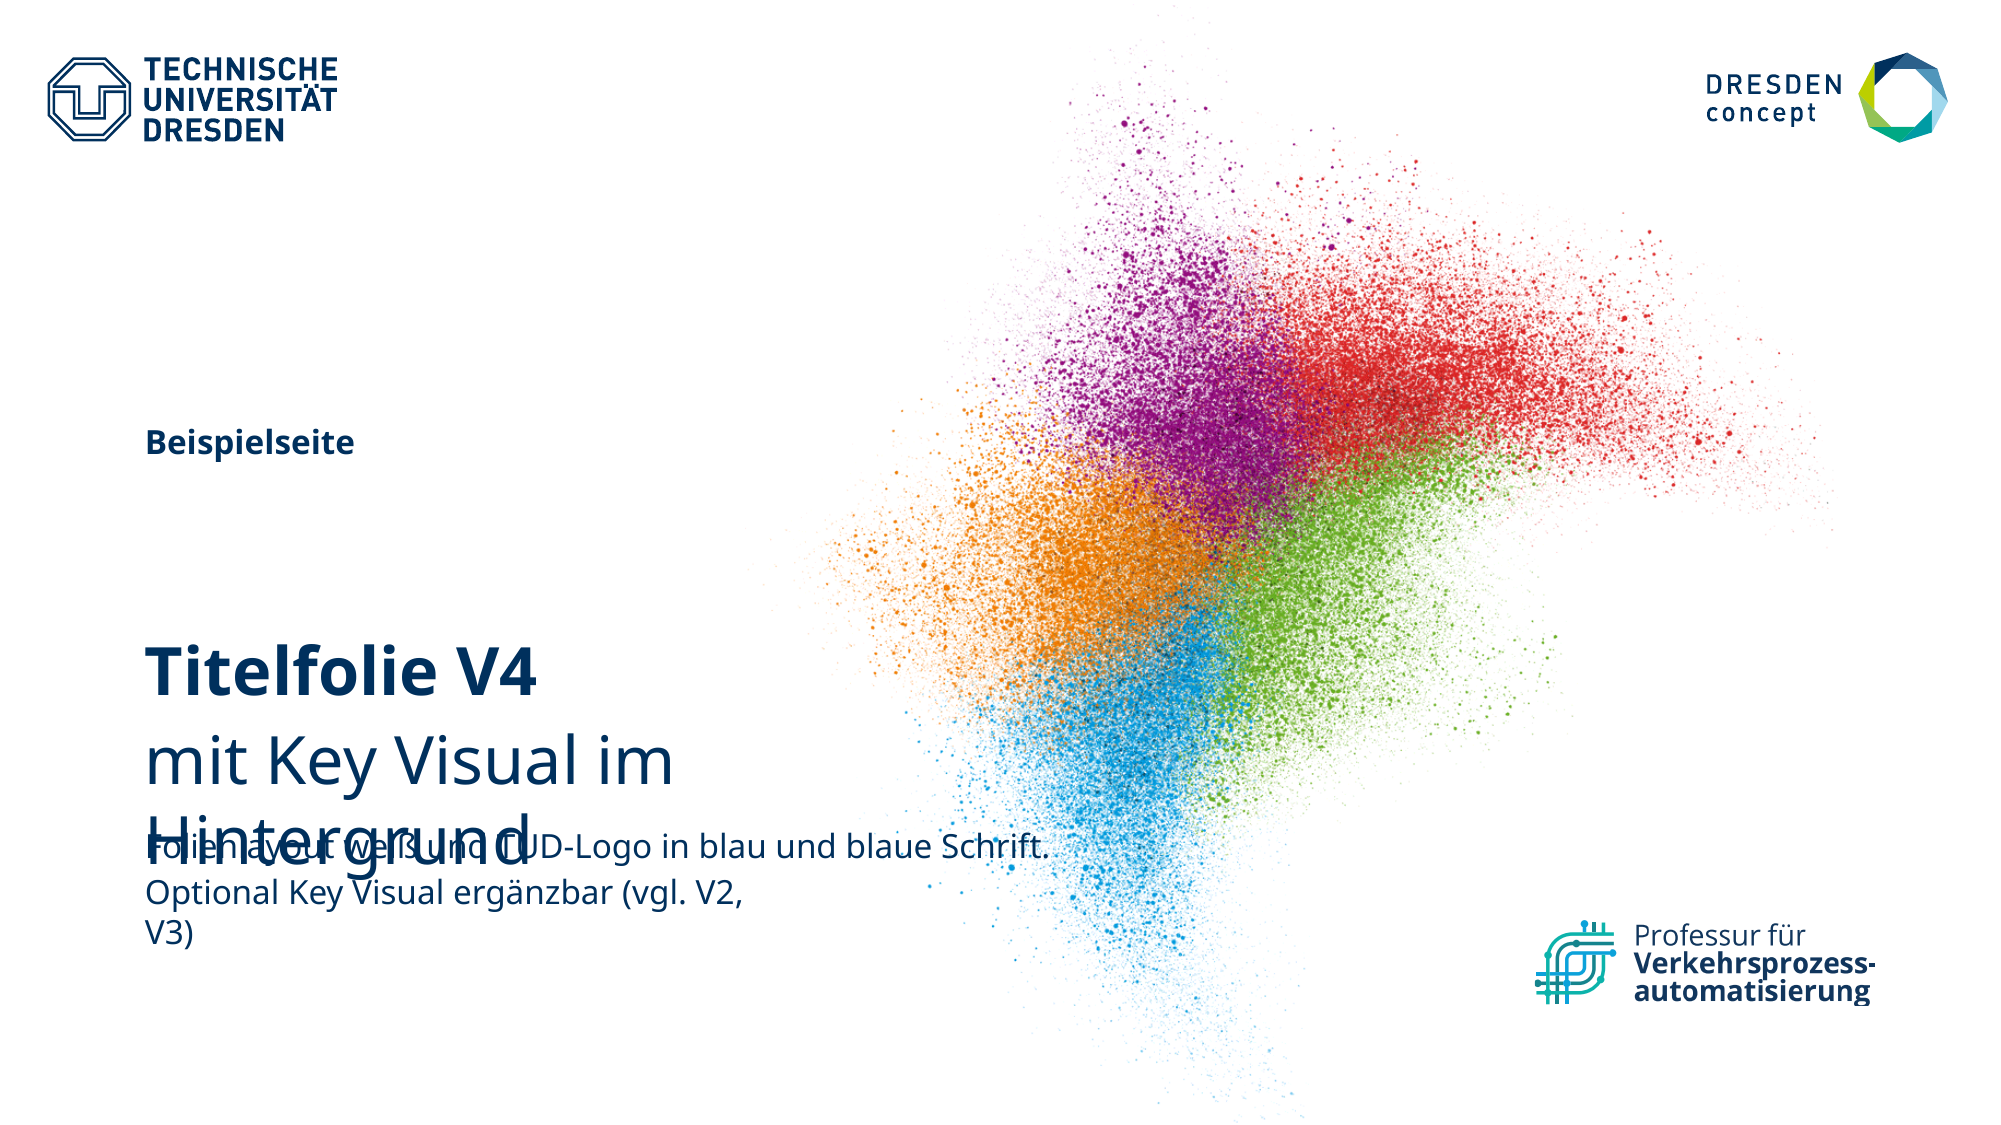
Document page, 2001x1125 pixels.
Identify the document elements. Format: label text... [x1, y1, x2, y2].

picture [745, 4, 1839, 1125]
list Optional Key Visual ergänzbar (vgl. V2, V3) [144, 871, 745, 912]
title Titelfolie V4 [144, 629, 745, 710]
subtitle Folienlayout weiß und TUD-Logo in blau und blaue Schrift. [144, 824, 745, 866]
list mit Key Visual im Hintergrund [144, 717, 745, 799]
list Beispielseite [144, 421, 423, 462]
